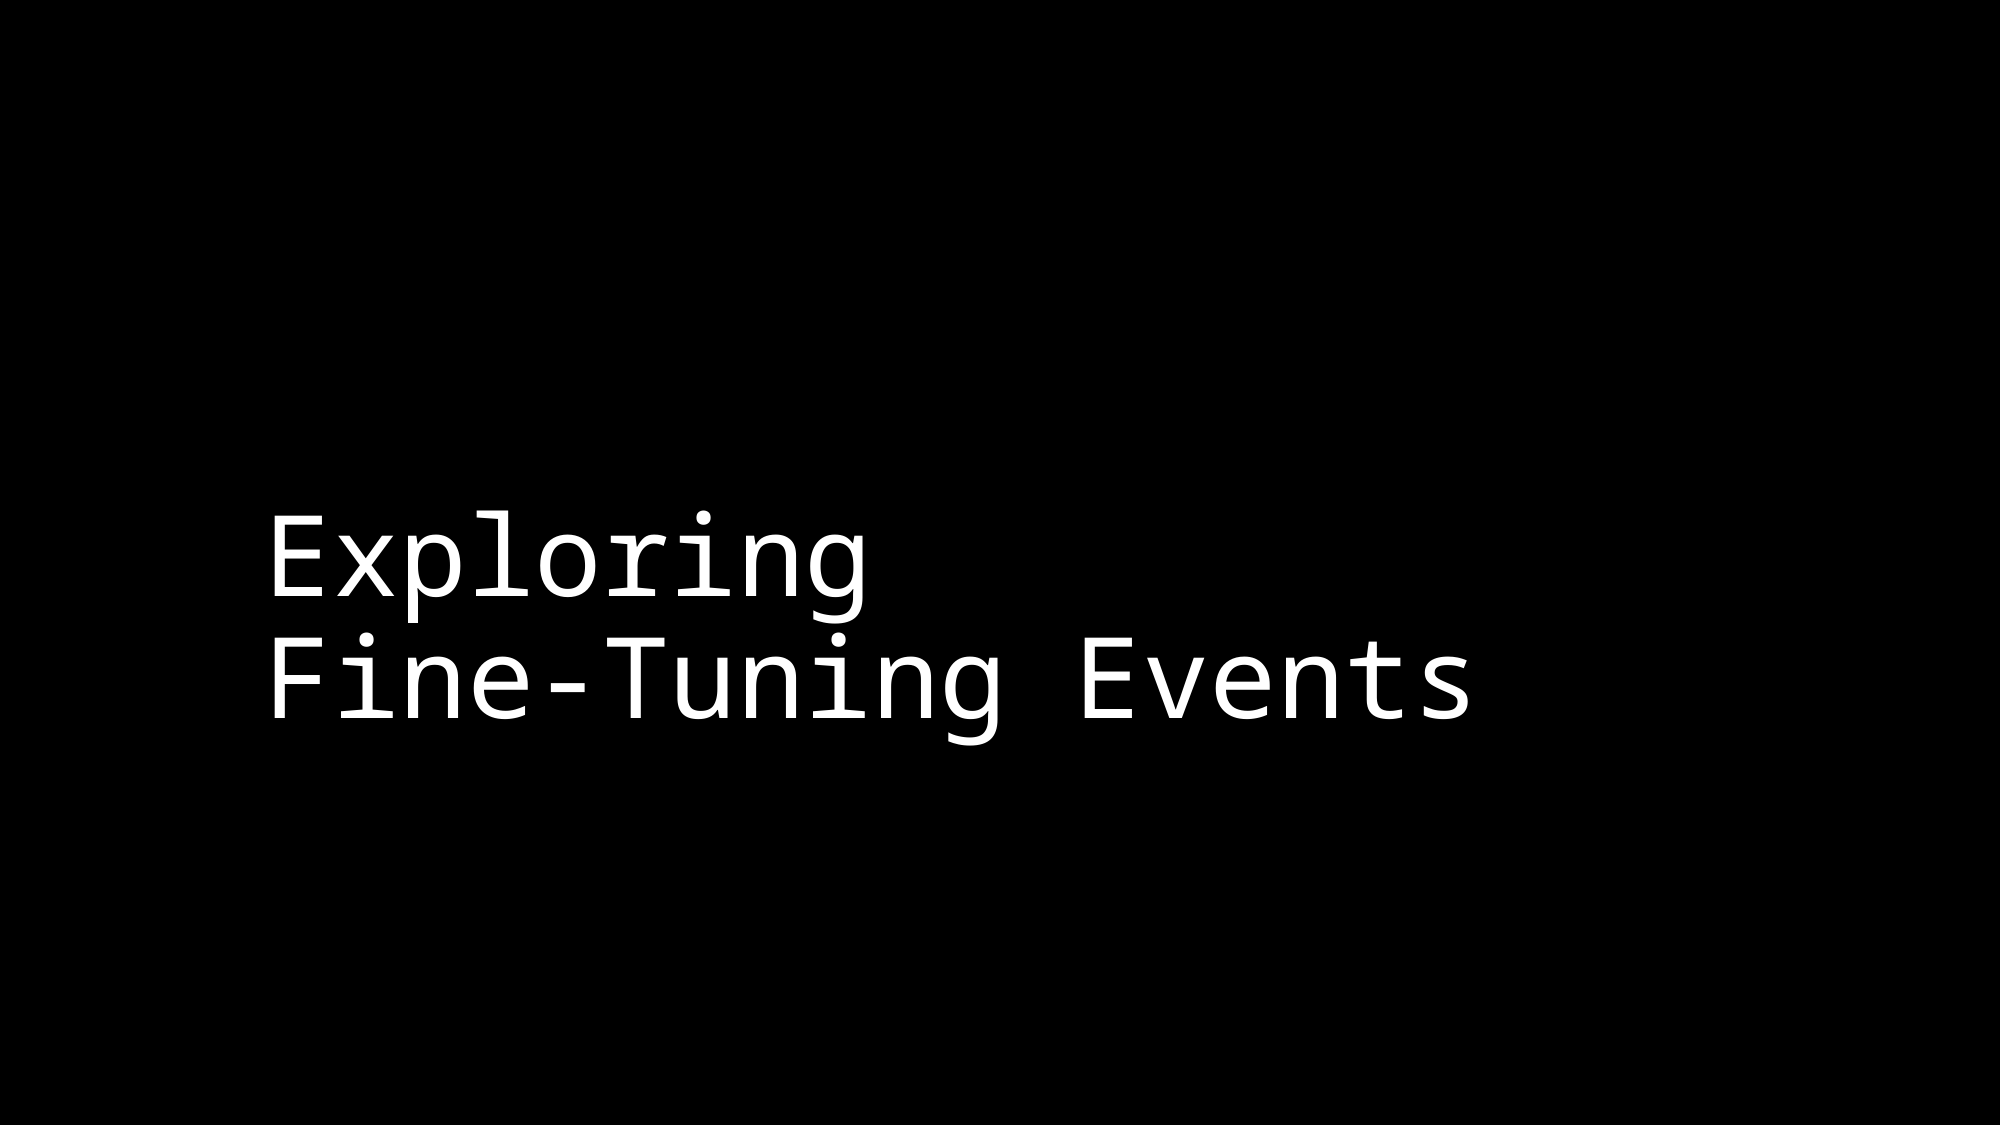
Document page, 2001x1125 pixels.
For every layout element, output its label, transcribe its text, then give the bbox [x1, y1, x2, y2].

title Exploring Fine-Tuning Events [249, 299, 1750, 750]
